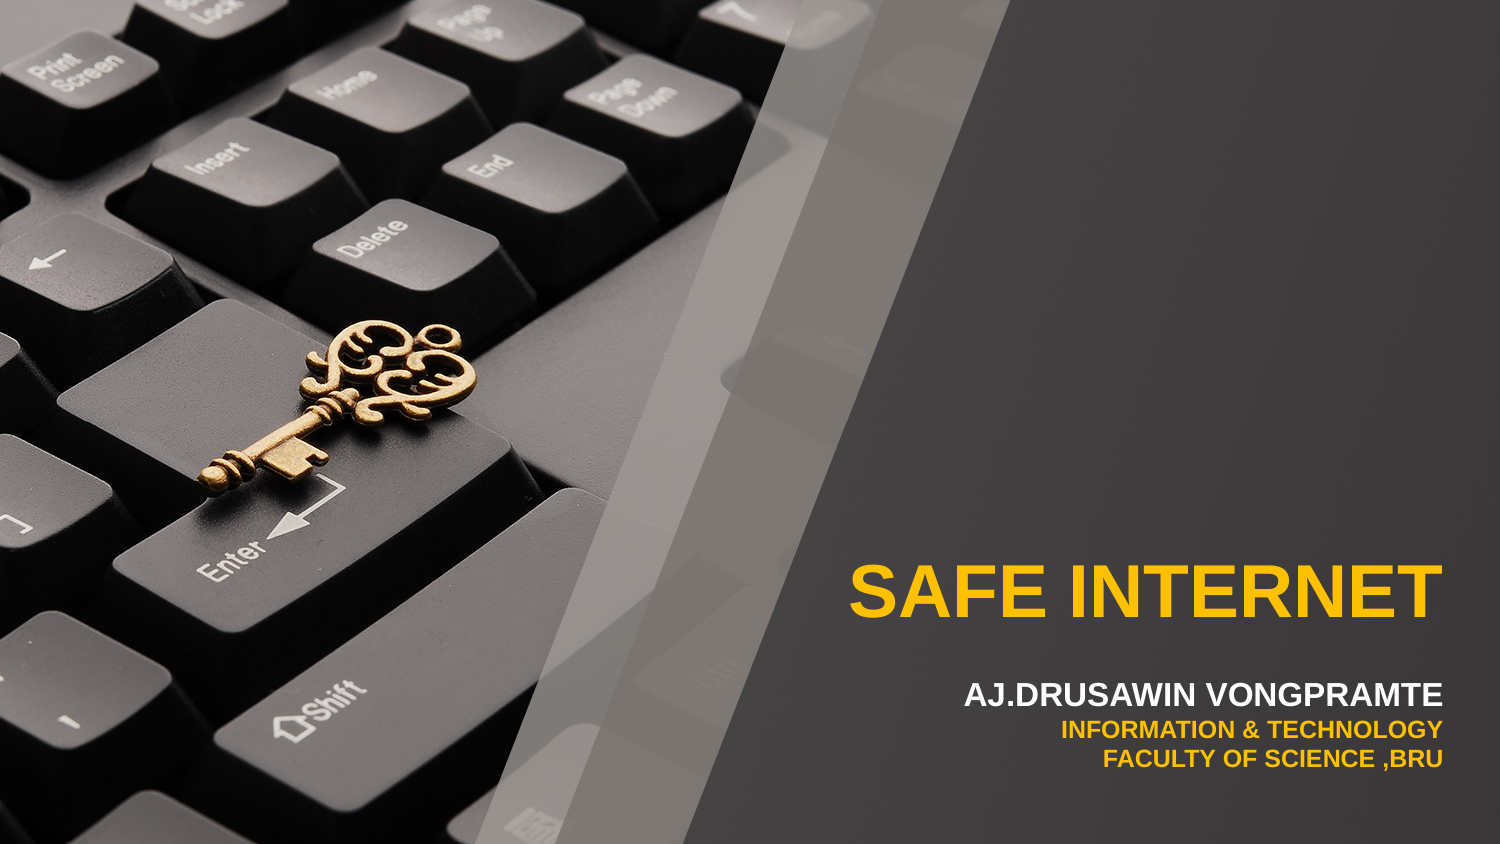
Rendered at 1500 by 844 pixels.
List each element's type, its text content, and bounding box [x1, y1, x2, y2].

picture [0, 0, 1500, 844]
list AJ.DRUSAWIN VONGPRAMTE INFORMATION & TECHNOLOGY FACULTY OF SCIENCE ,BRU [820, 681, 1459, 765]
list SAFE INTERNET [820, 492, 1459, 681]
